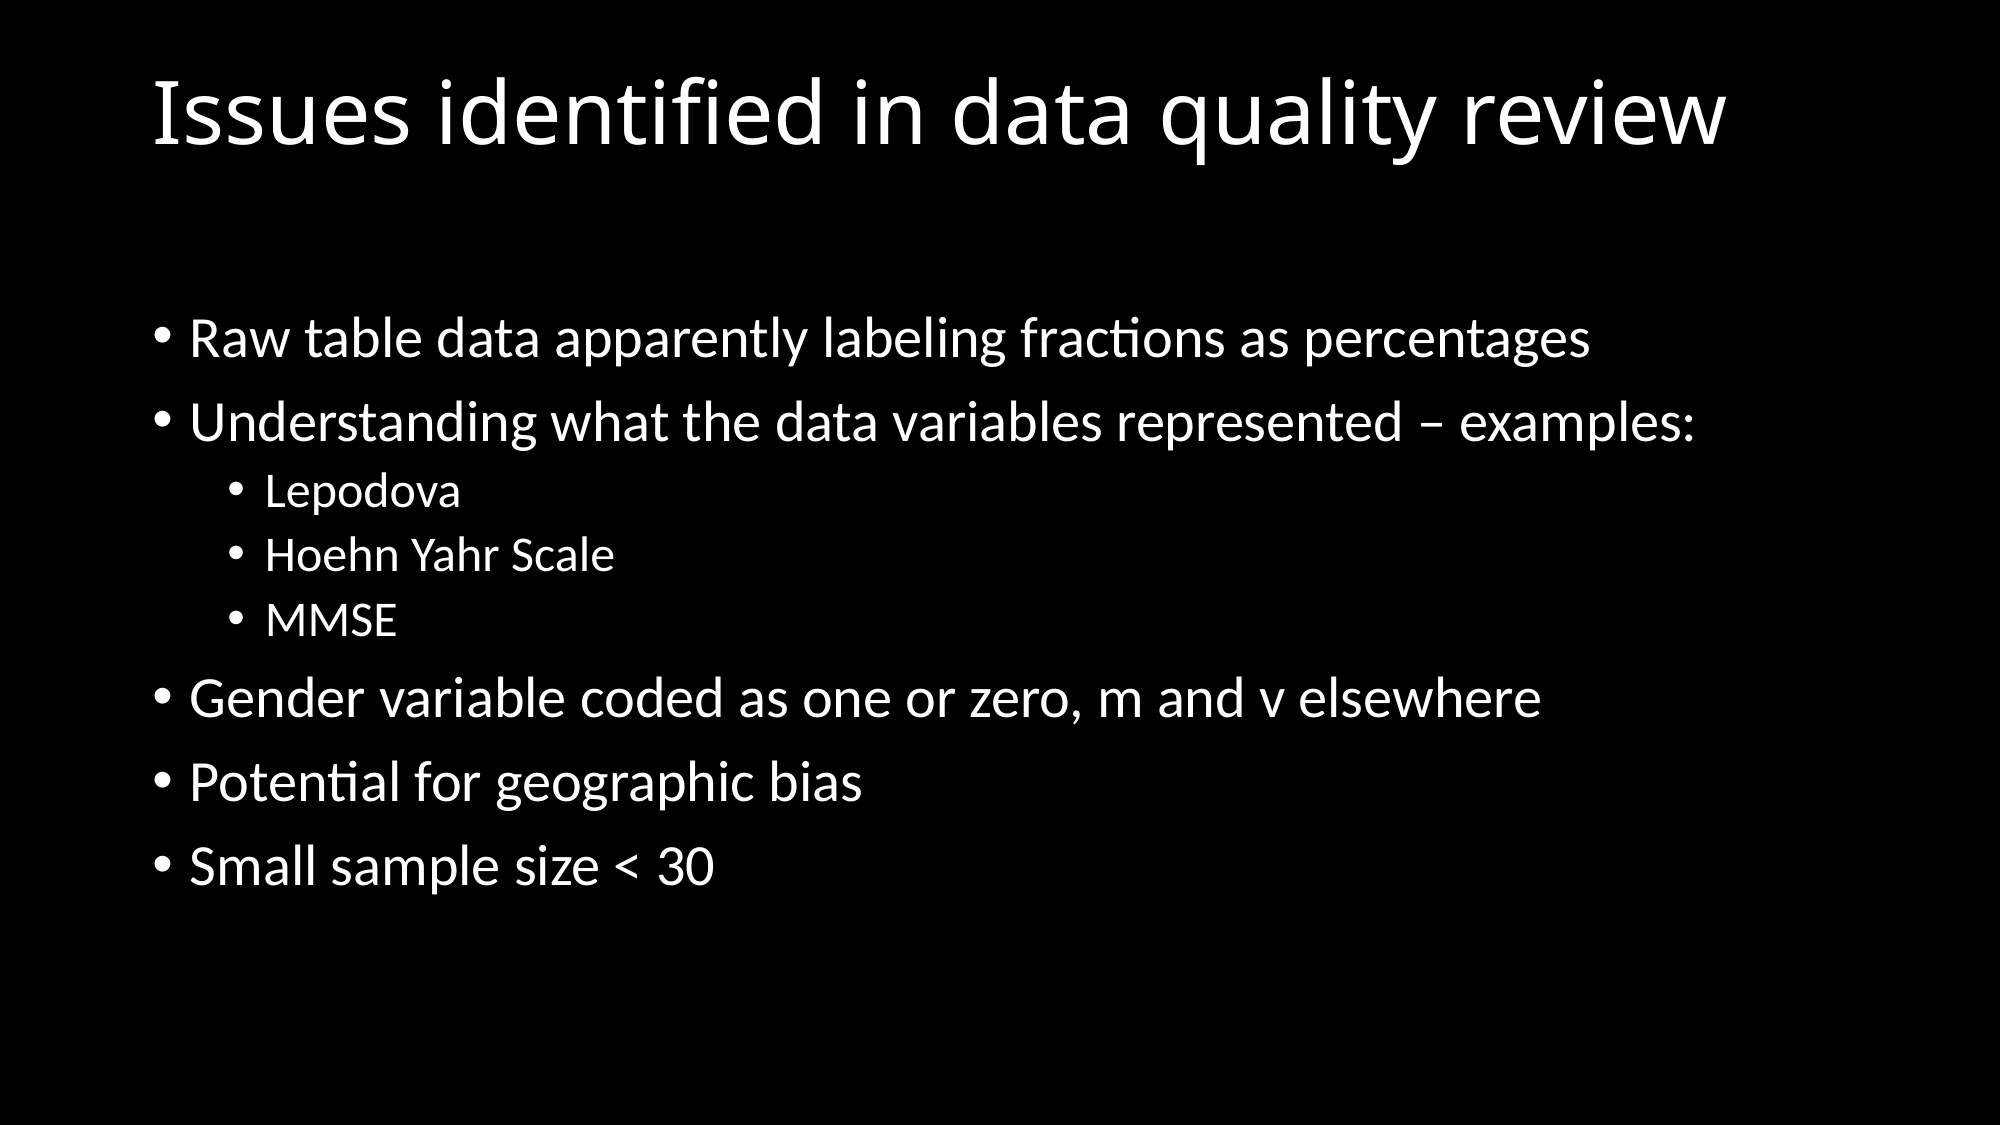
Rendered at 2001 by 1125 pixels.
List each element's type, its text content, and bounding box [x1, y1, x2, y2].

title Issues identified in data quality review [137, 59, 1863, 278]
list Raw table data apparently labeling fractions as percentages Understanding what the data variables represented – examples: Lepodova Hoehn Yahr Scale MMSE Gender variable coded as one or zero, m and v elsewhere Potential for geographic bias Small sample size < 30 [137, 299, 1863, 1014]
